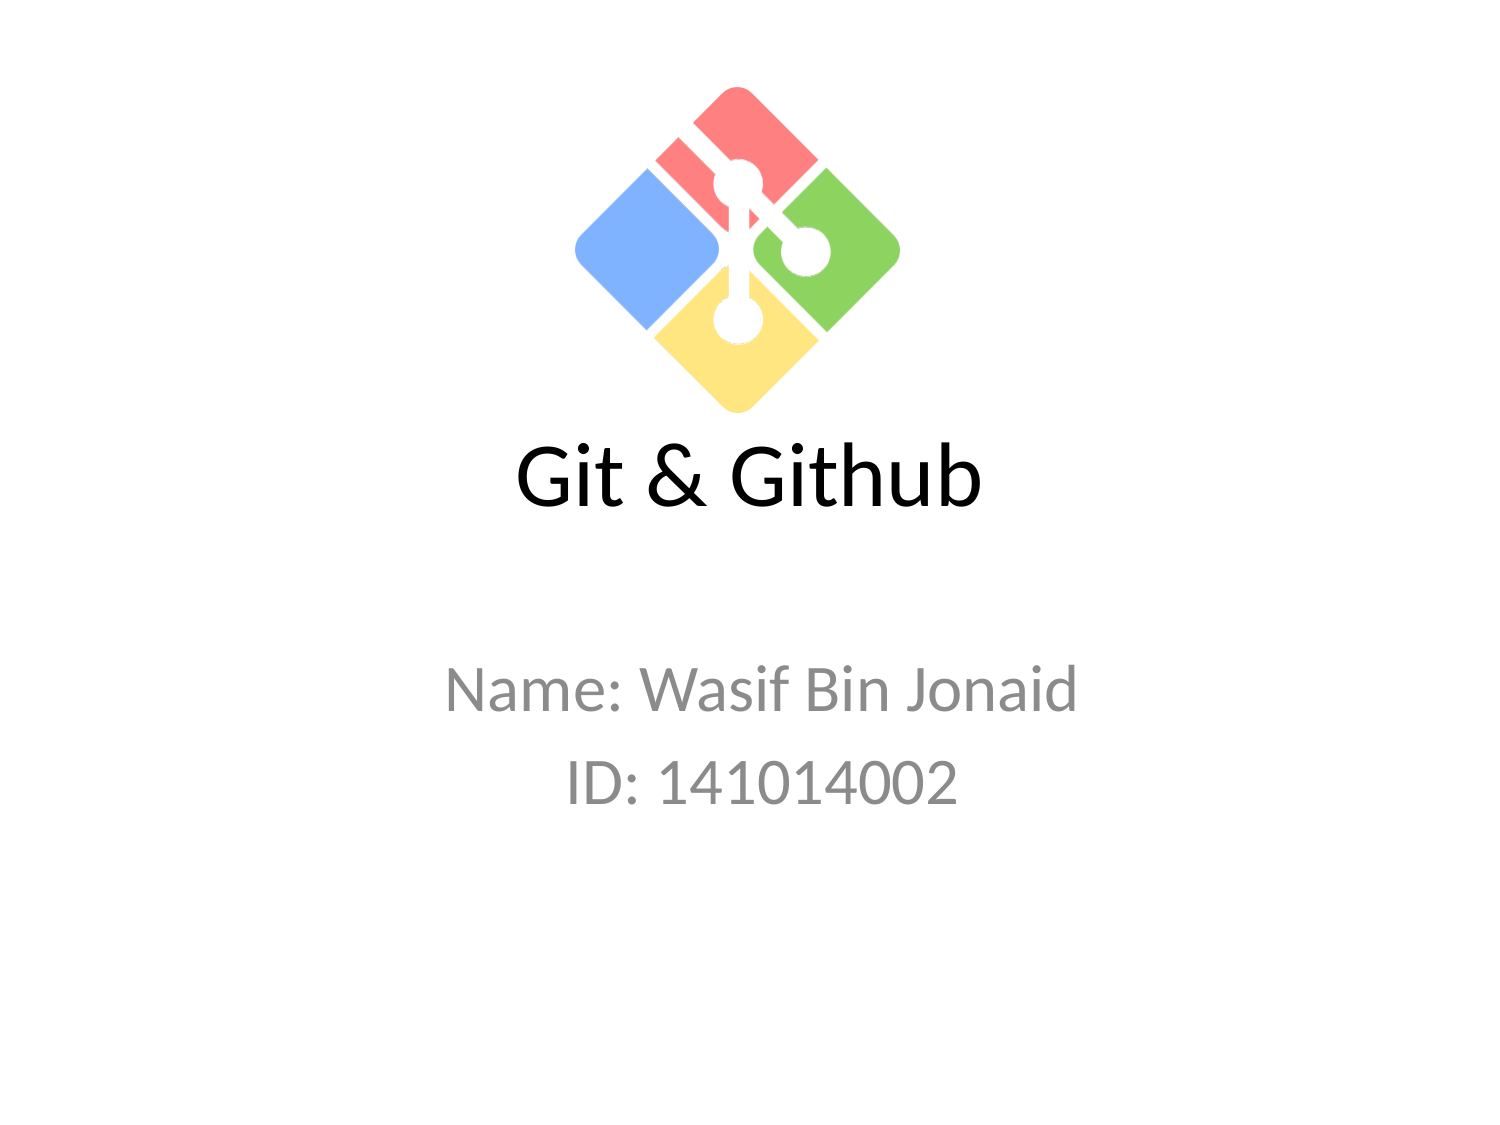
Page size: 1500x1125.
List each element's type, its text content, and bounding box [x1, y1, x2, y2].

subtitle Name: Wasif Bin Jonaid ID: 141014002 [237, 637, 1288, 925]
title Git & Github [112, 349, 1388, 591]
picture [574, 87, 901, 413]
